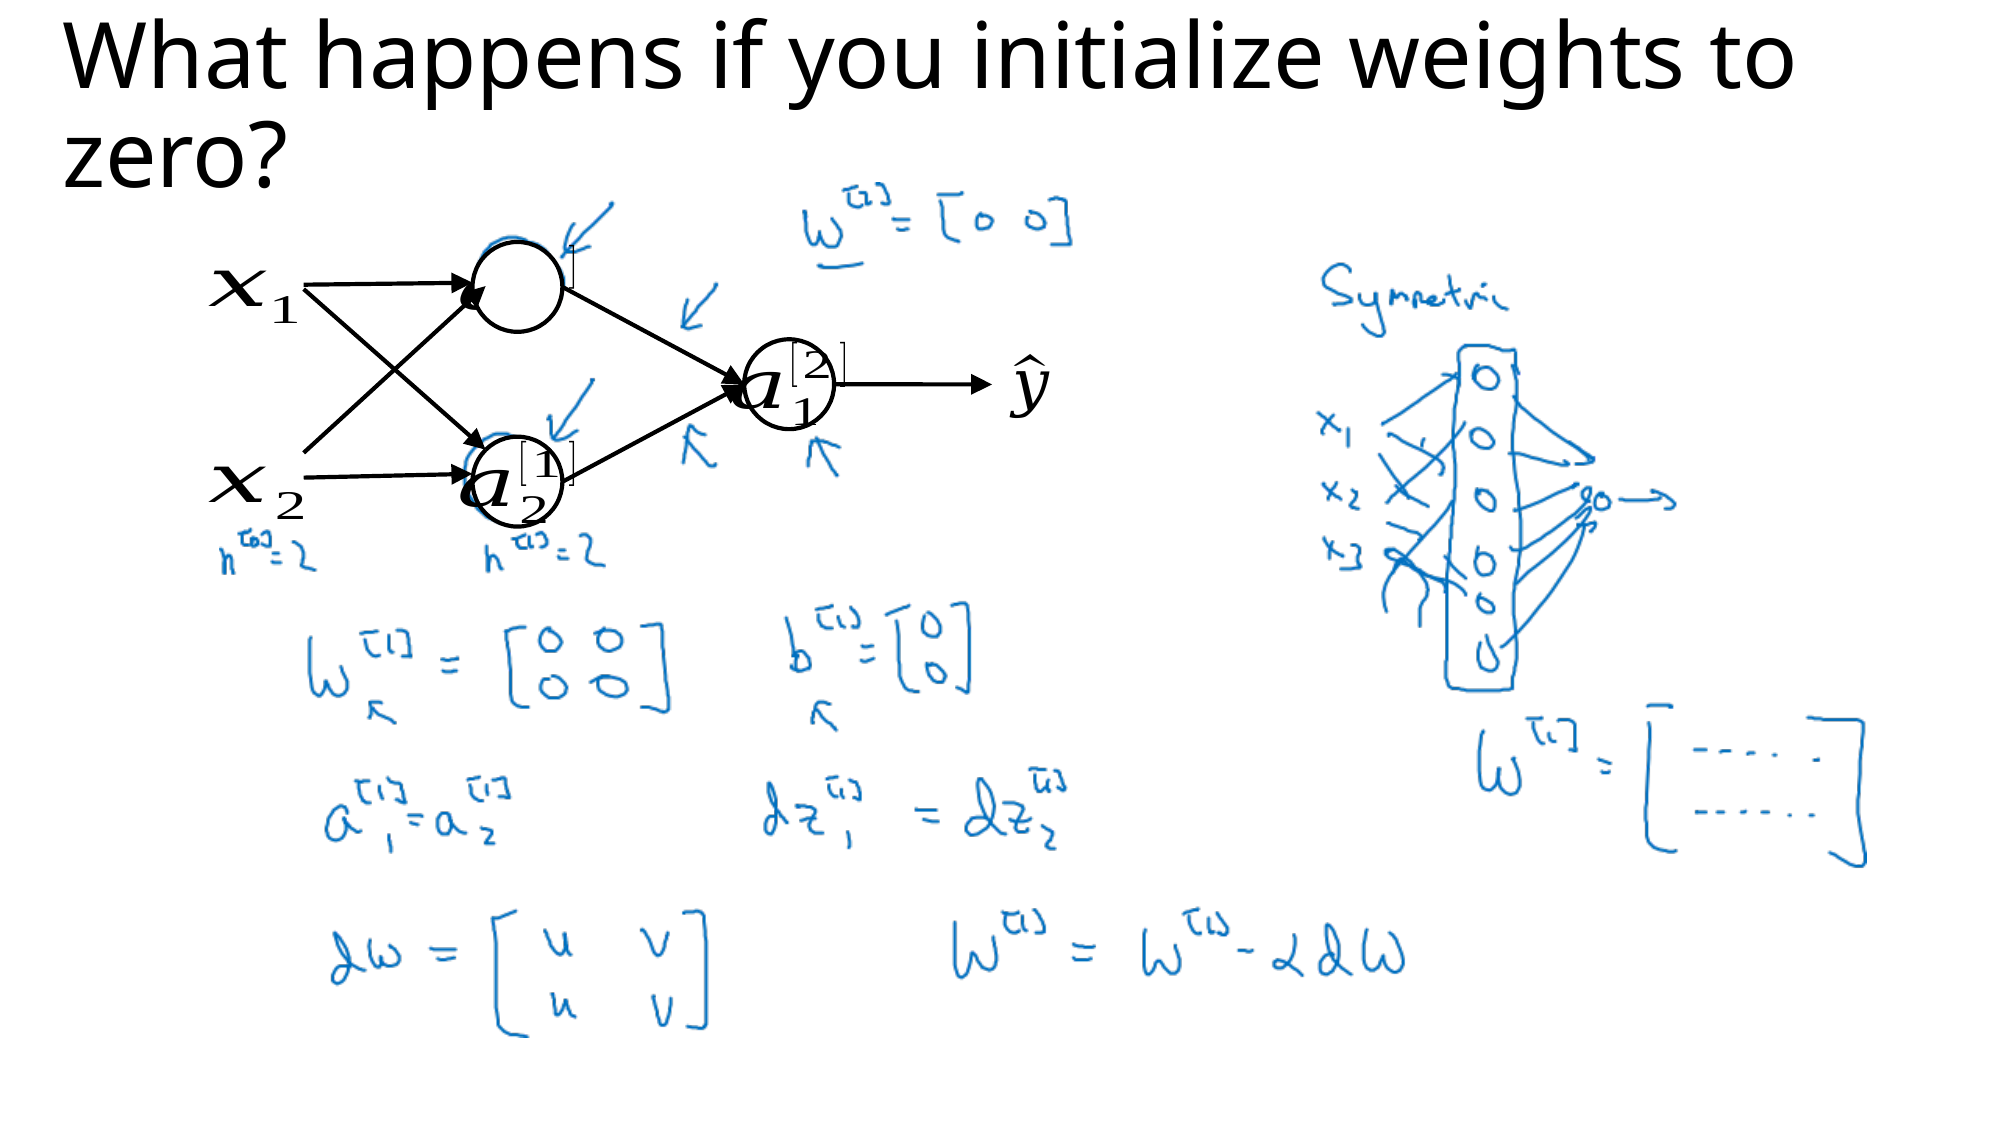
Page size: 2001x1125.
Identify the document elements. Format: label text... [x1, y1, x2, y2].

picture [219, 182, 1867, 1039]
text_box What happens if you initialize weights to zero? [47, 0, 2000, 218]
